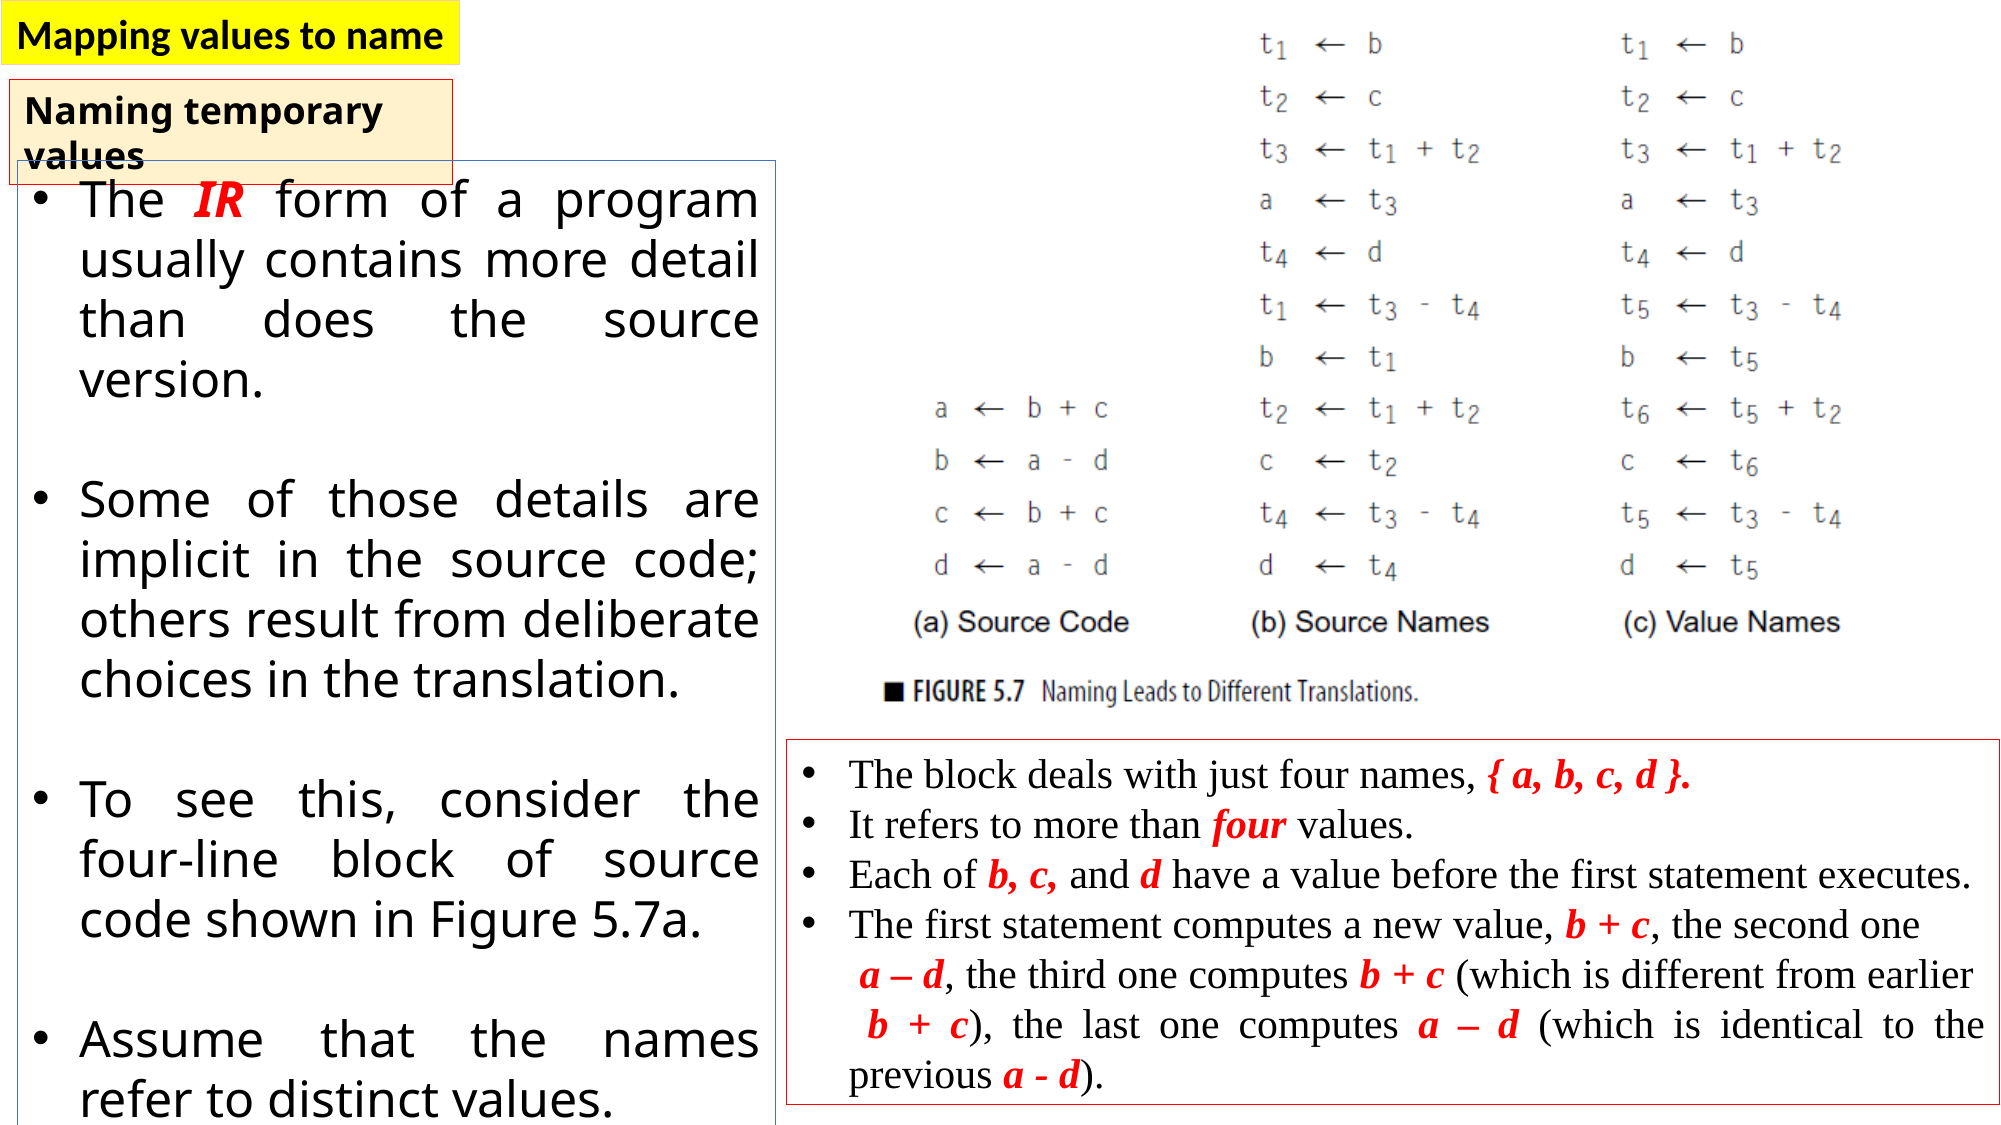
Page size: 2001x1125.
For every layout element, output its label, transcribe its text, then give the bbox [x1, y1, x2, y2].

text_box The block deals with just four names, { a, b, c, d }. It refers to more than four values. Each of b, c, and d have a value before the first statement executes. The first statement computes a new value, b + c, the second one a – d, the third one computes b + c (which is different from earlier b + c), the last one computes a – d (which is identical to the previous a - d). [786, 739, 2000, 1105]
text_box The IR form of a program usually contains more detail than does the source version. Some of those details are implicit in the source code; others result from deliberate choices in the translation. To see this, consider the four-line block of source code shown in Figure 5.7a. Assume that the names refer to distinct values. [17, 160, 776, 1125]
text_box Mapping values to name [1, 0, 460, 65]
text_box Naming temporary values [9, 79, 453, 185]
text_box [855, 12, 1898, 714]
